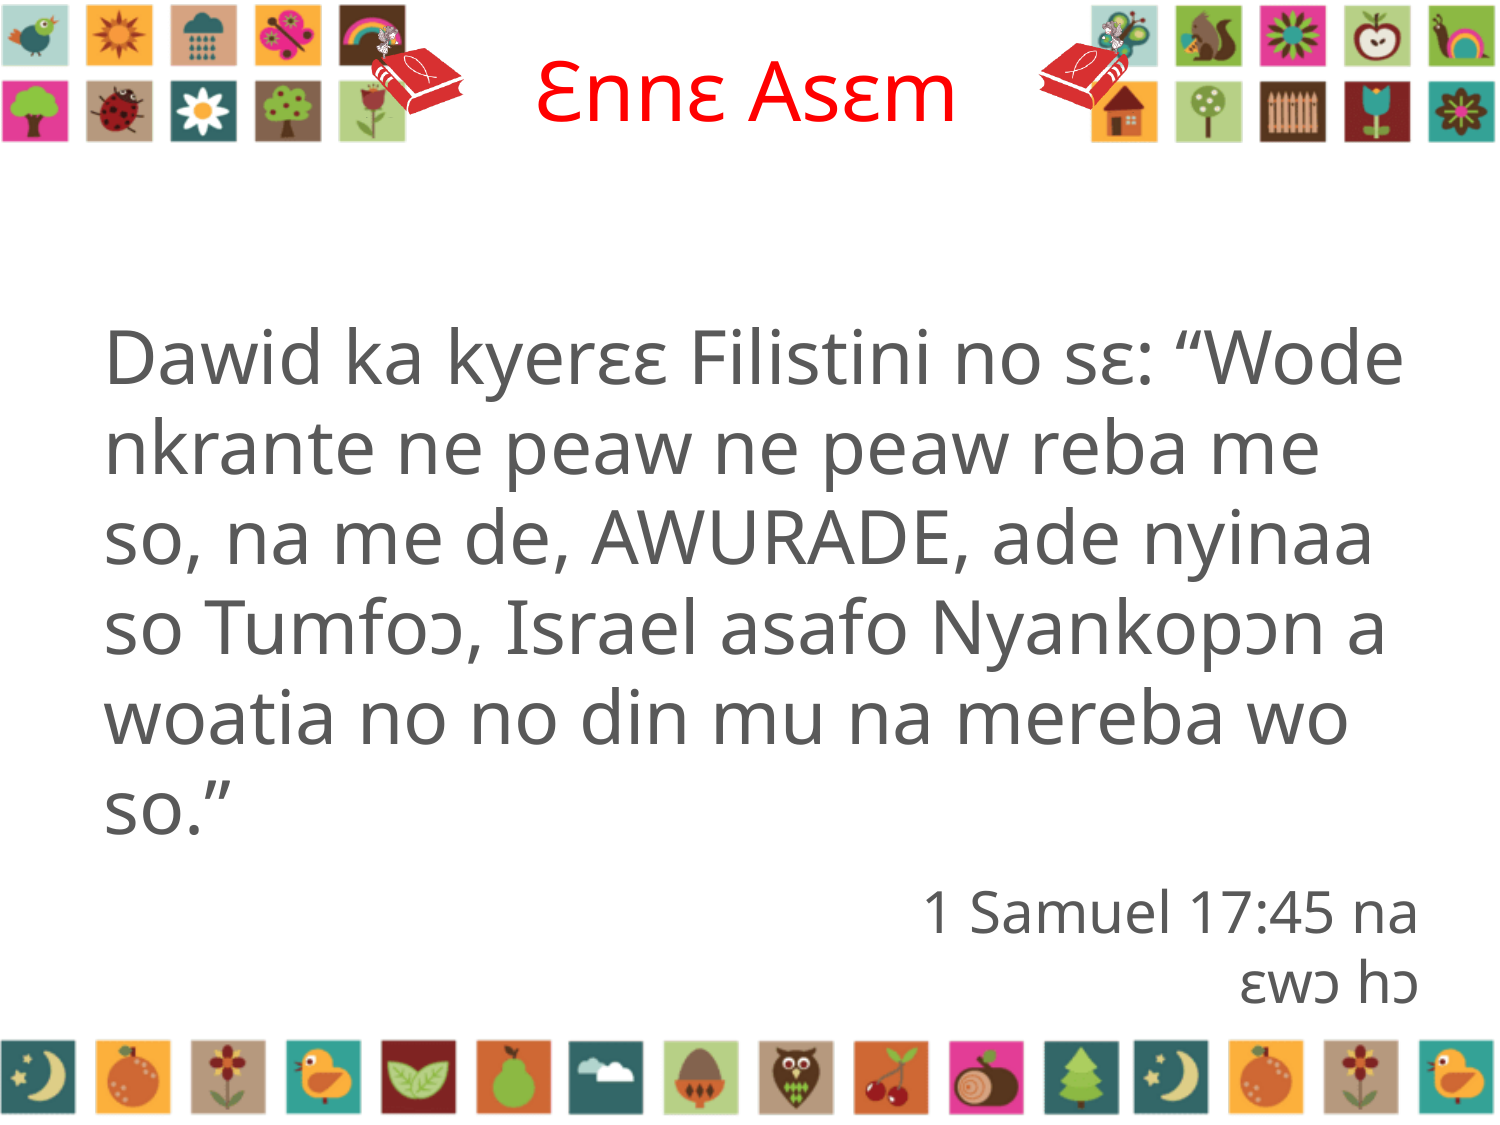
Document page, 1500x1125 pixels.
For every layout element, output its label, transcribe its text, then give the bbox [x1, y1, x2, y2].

text_box Dawid ka kyerɛɛ Filistini no sɛ: “Wode nkrante ne peaw ne peaw reba me so, na me de, AWURADE, ade nyinaa so Tumfoɔ, Israel asafo Nyankopɔn a woatia no no din mu na mereba wo so.” [88, 302, 1436, 948]
text_box Ɛnnɛ Asɛm [425, 30, 1078, 146]
picture [1007, 3, 1500, 150]
text_box 1 Samuel 17:45 na ɛwɔ hɔ [803, 868, 1435, 1023]
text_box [0, 1028, 1500, 1118]
picture [0, 3, 496, 150]
